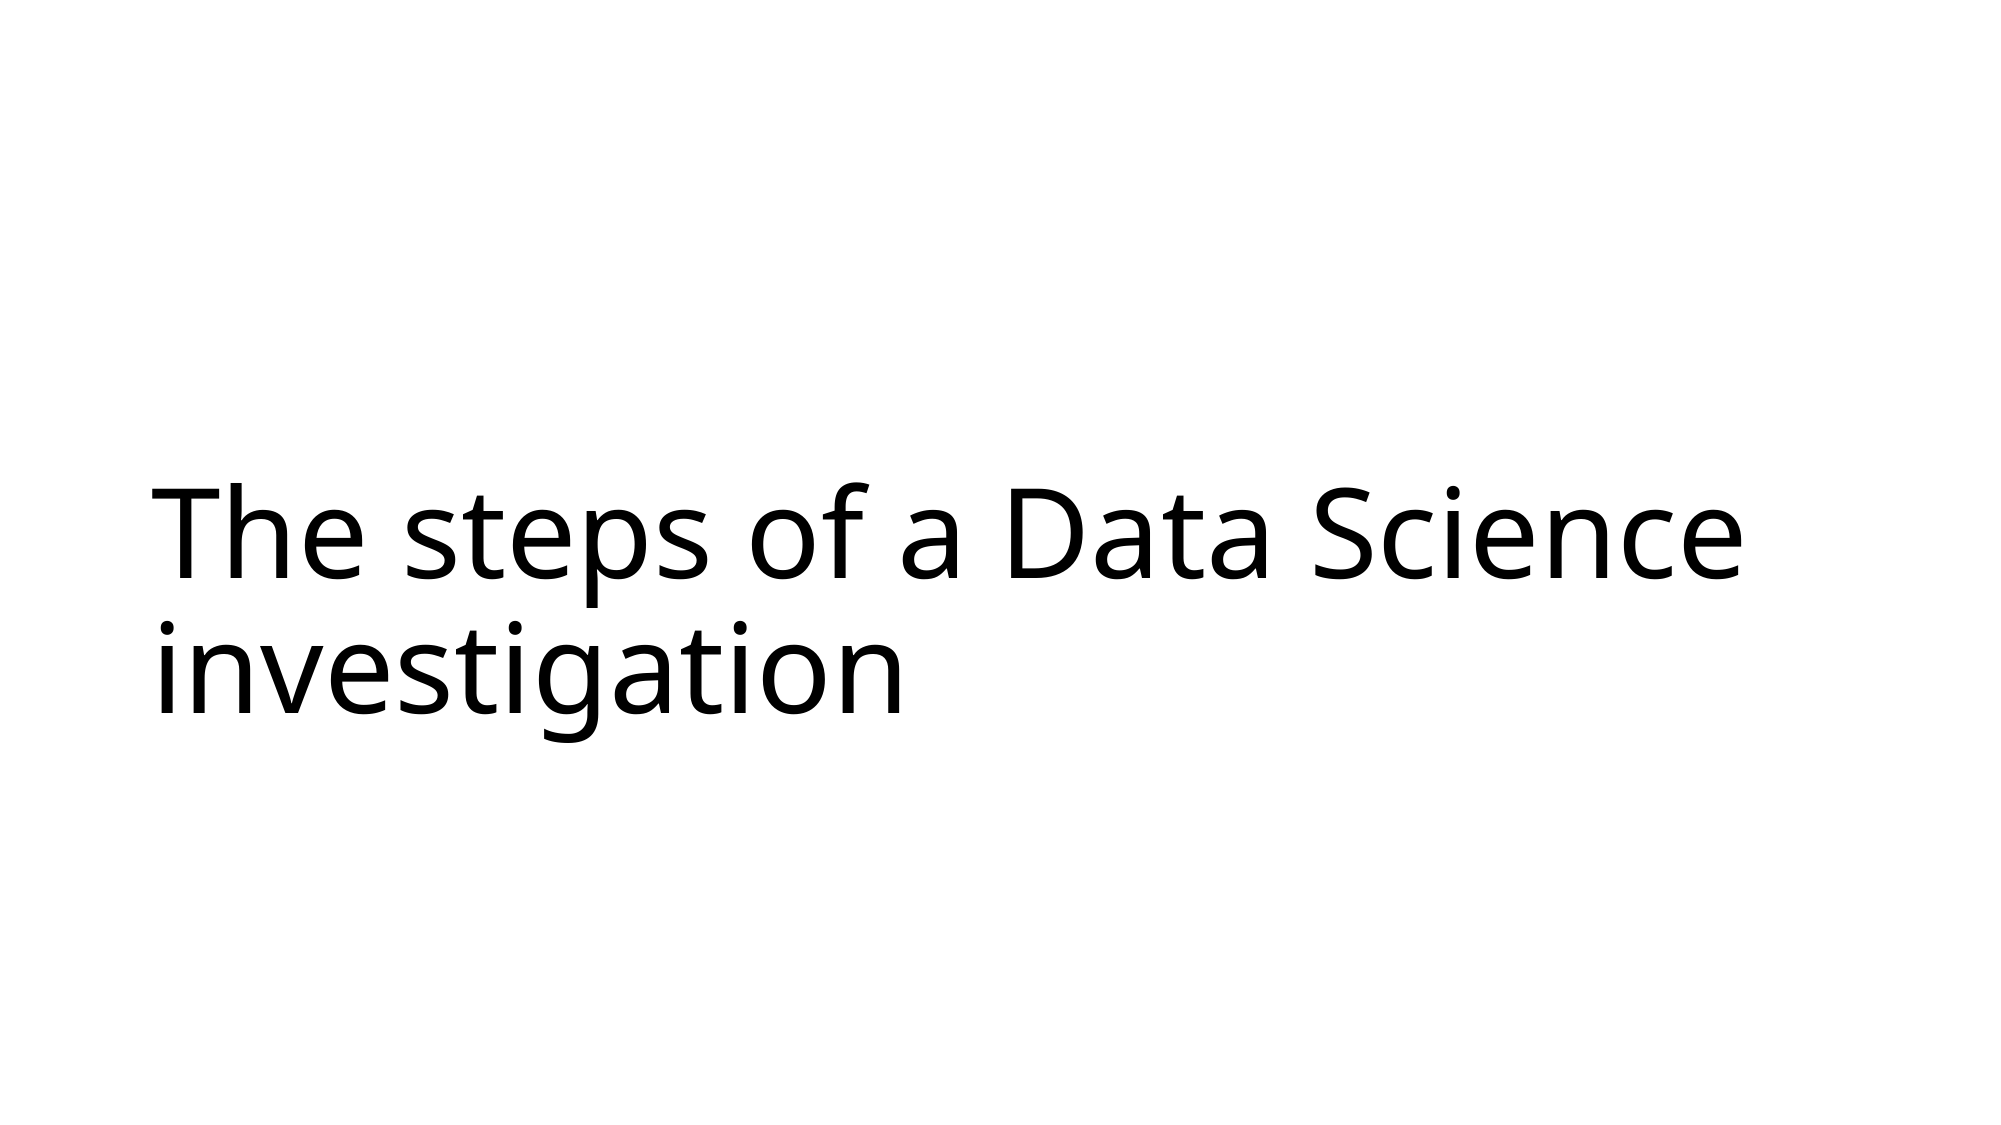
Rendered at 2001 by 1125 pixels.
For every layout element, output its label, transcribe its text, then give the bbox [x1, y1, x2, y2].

title The steps of a Data Science investigation [136, 280, 1862, 749]
